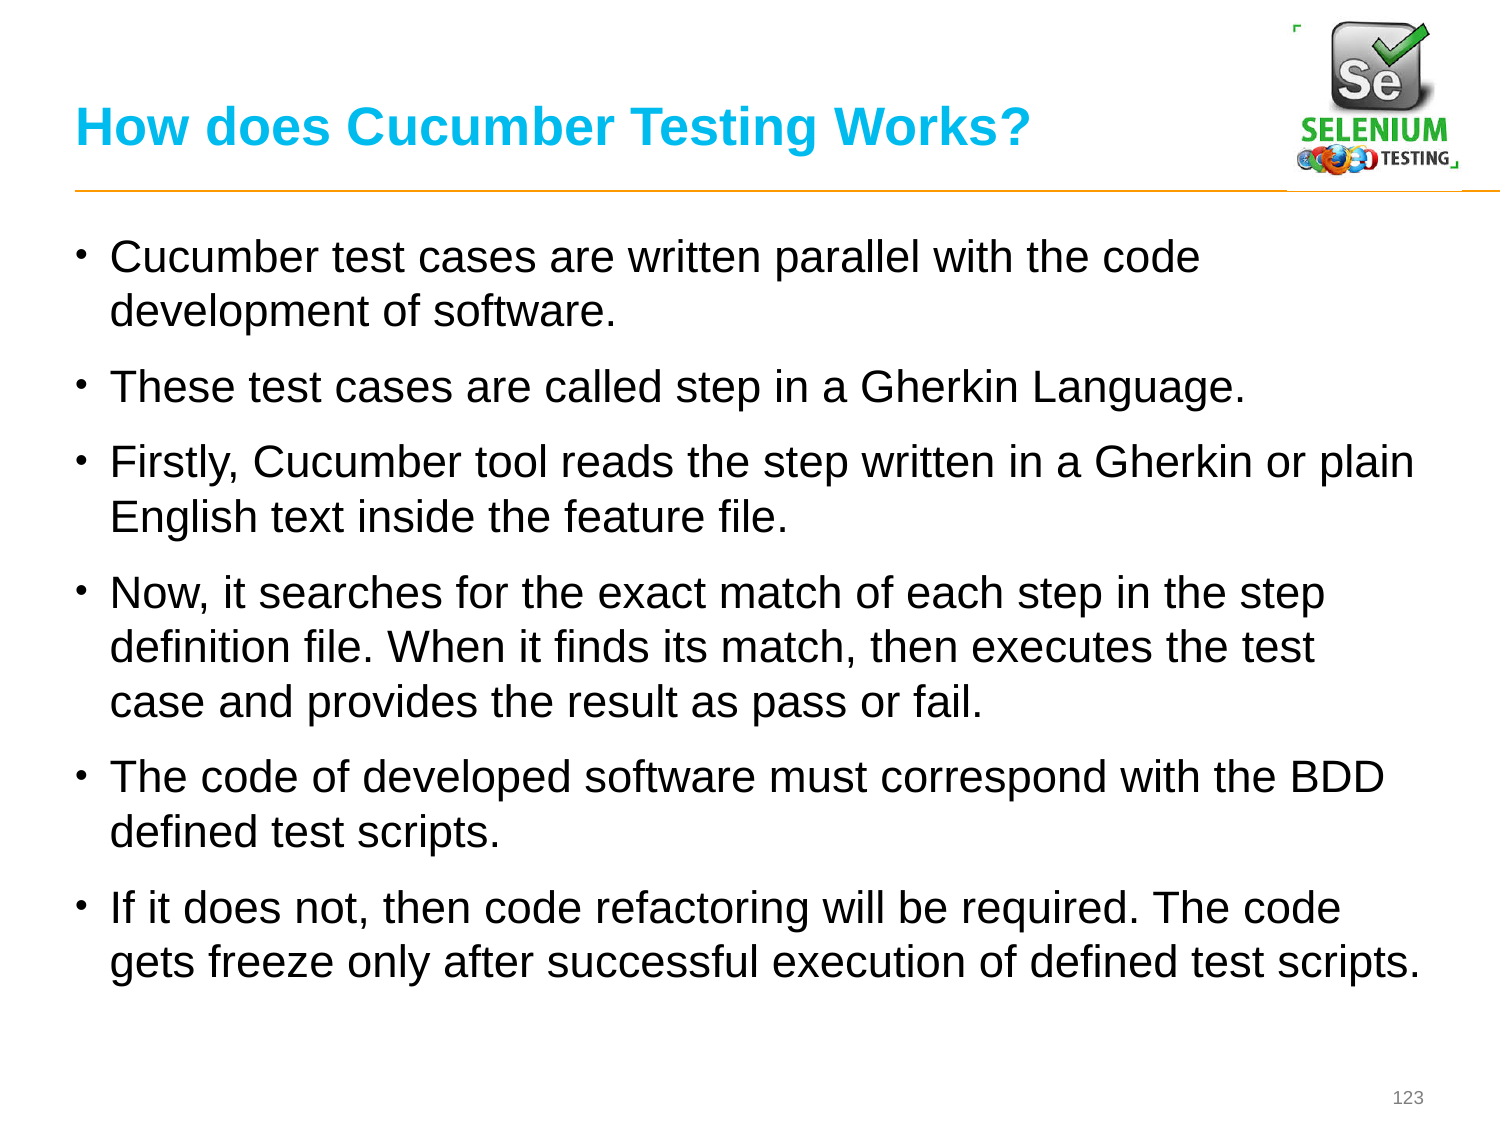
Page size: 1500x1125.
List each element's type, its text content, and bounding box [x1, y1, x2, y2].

title How does Cucumber Testing Works? [75, 27, 1422, 157]
list Cucumber test cases are written parallel with the code development of software. These test cases are called step in a Gherkin Language. Firstly, Cucumber tool reads the step written in a Gherkin or plain English text inside the feature file. Now, it searches for the exact match of each step in the step definition file. When it finds its match, then executes the test case and provides the result as pass or fail. The code of developed software must correspond with the BDD defined test scripts. If it does not, then code refactoring will be required. The code gets freeze only after successful execution of defined test scripts. [75, 226, 1425, 1018]
picture [1287, 16, 1462, 191]
